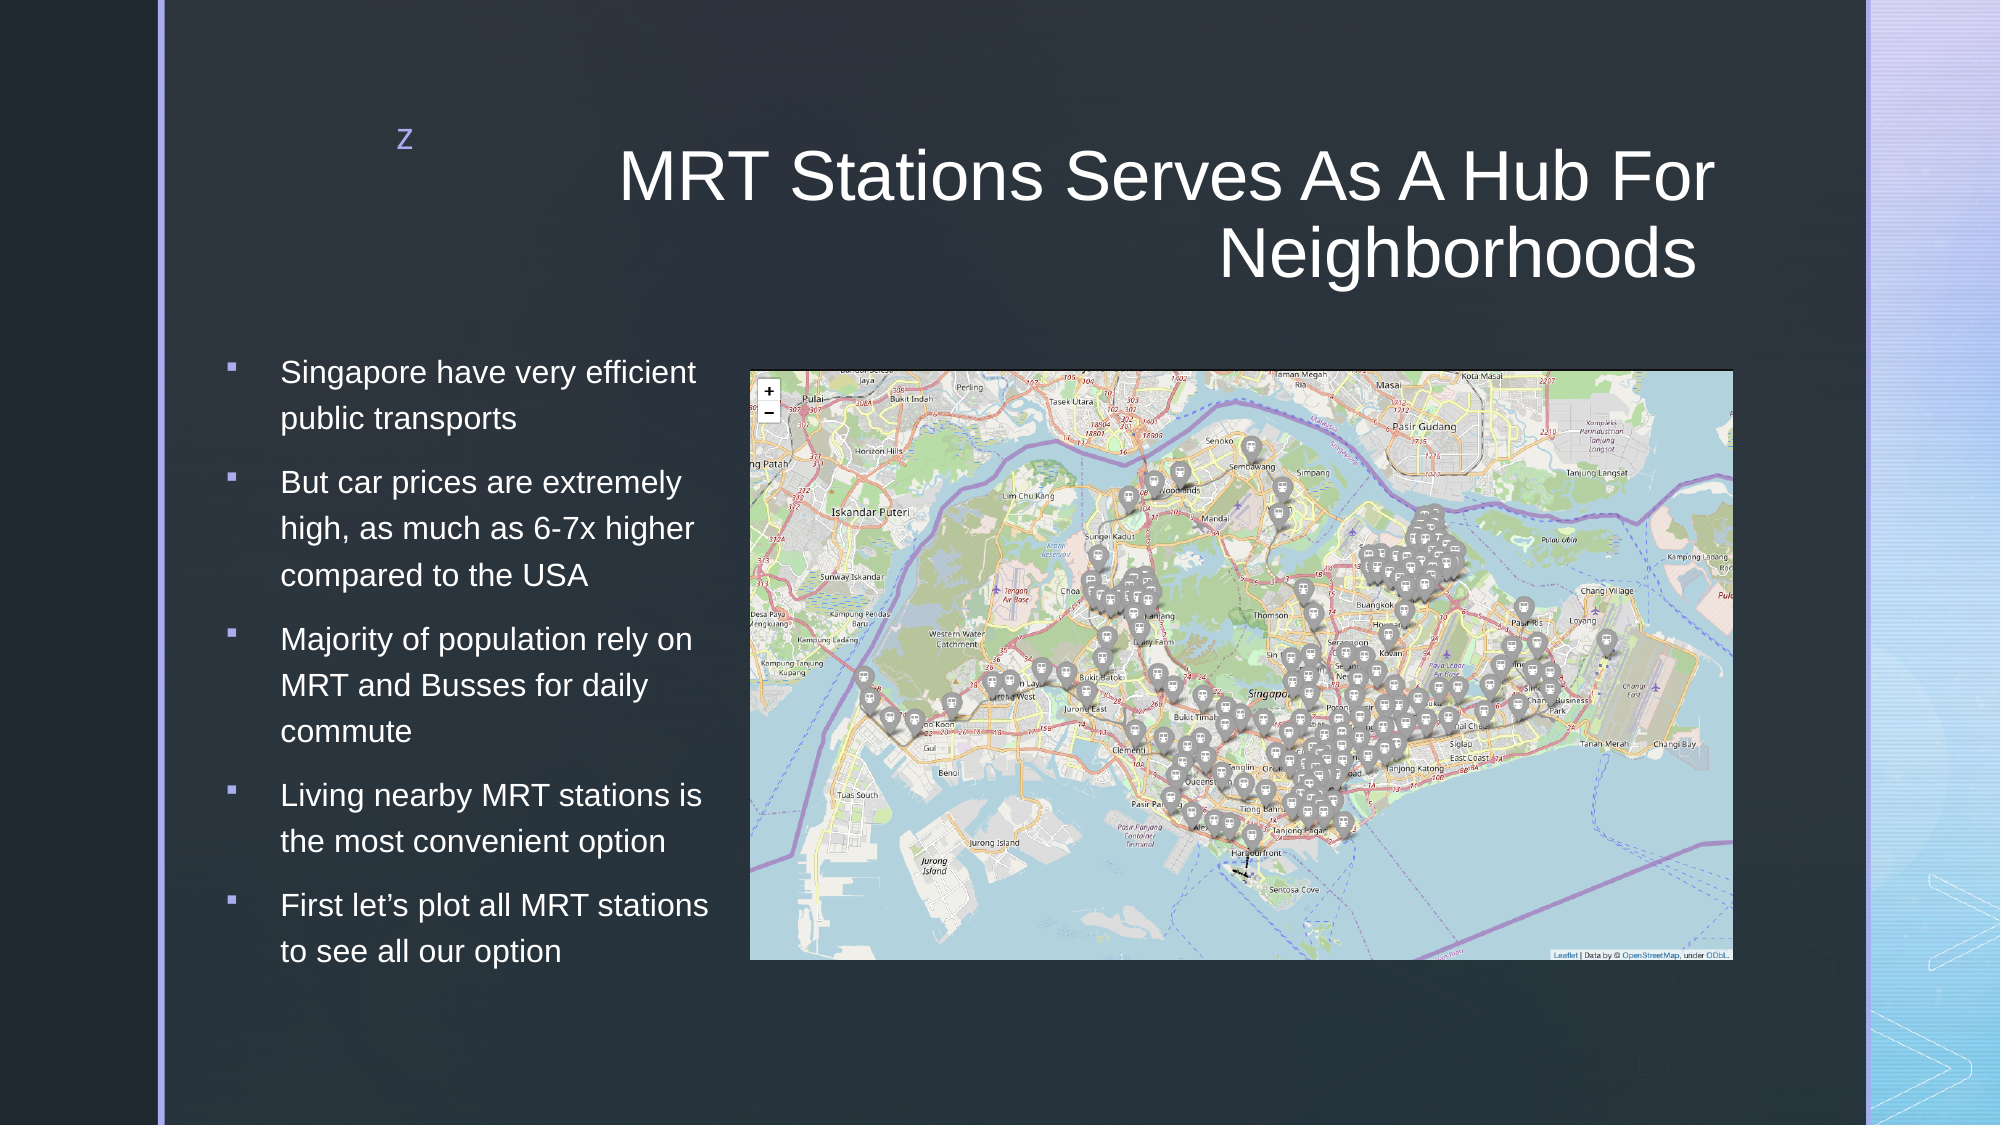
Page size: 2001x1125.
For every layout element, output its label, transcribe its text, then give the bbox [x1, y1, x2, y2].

picture [1871, 0, 2001, 1125]
title MRT Stations Serves As A Hub For Neighborhoods [428, 132, 1733, 310]
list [749, 369, 1733, 960]
list Singapore have very efficient public transports But car prices are extremely high, as much as 6-7x higher compared to the USA Majority of population rely on MRT and Busses for daily commute Living nearby MRT stations is the most convenient option First let’s plot all MRT stations to see all our option [209, 336, 739, 993]
